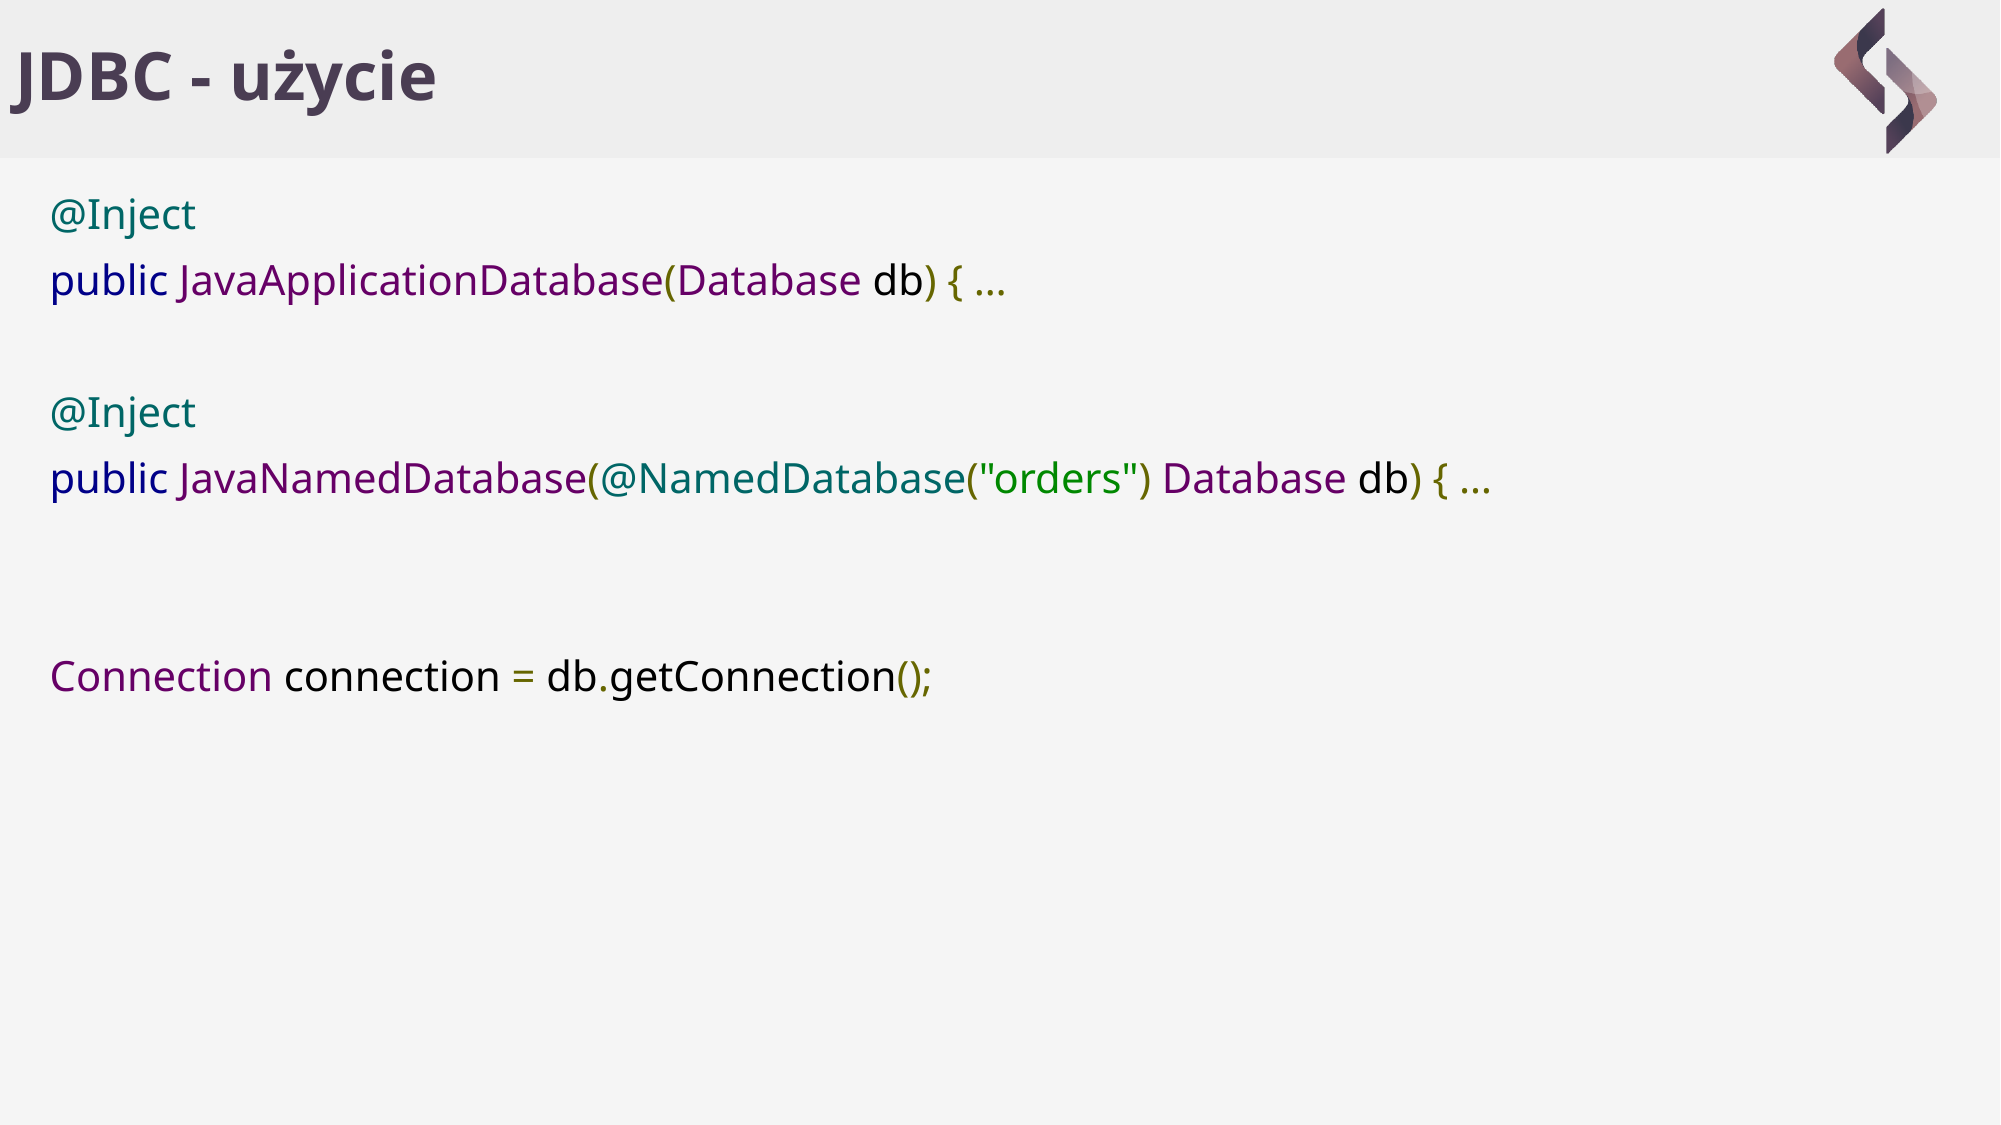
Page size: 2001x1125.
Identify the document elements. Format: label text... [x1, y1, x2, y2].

list @Inject public JavaApplicationDatabase(Database db) { … @Inject public JavaNamedDatabase(@NamedDatabase("orders") Database db) { … Connection connection = db.getConnection(); [34, 186, 1967, 1029]
picture [1787, 0, 2001, 166]
title JDBC - użycie [0, 0, 1788, 158]
